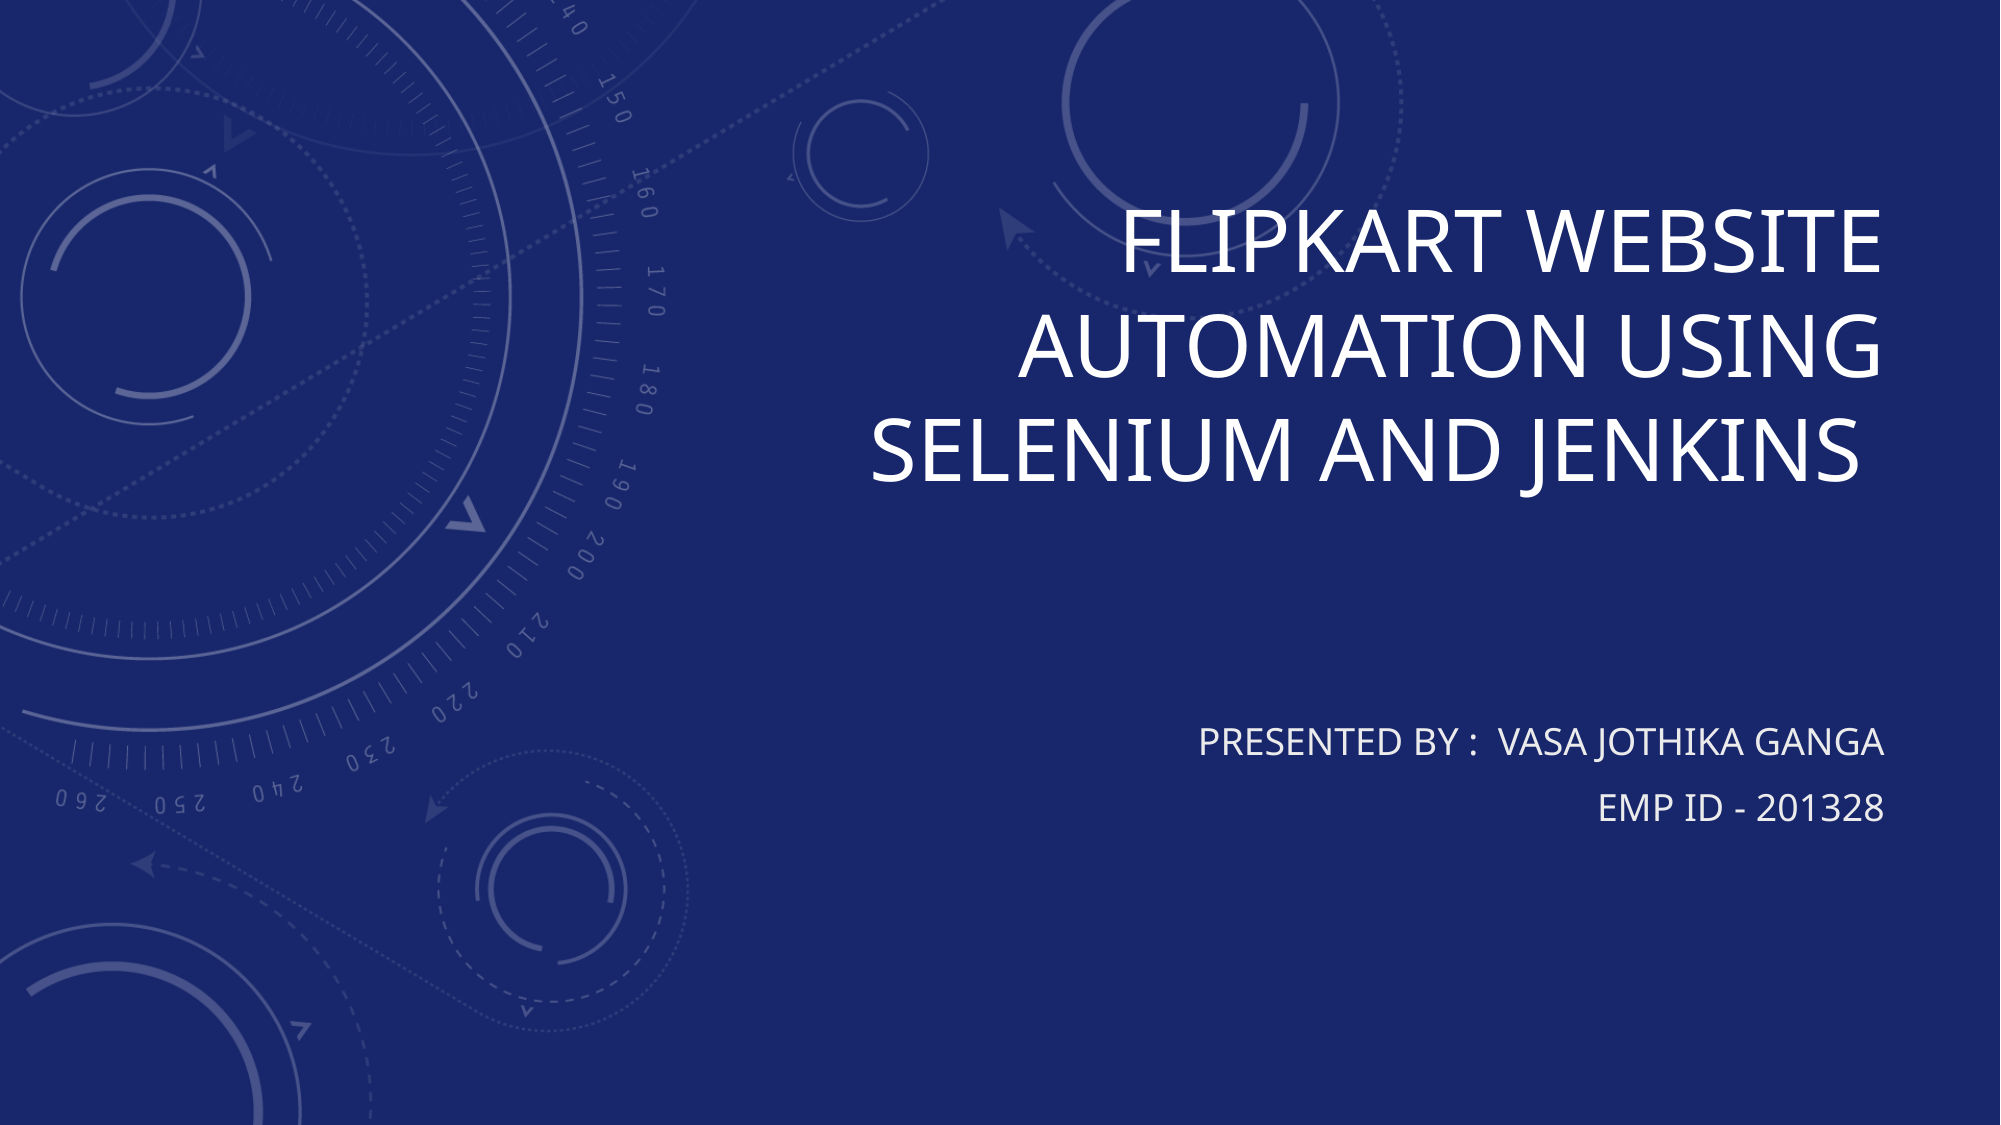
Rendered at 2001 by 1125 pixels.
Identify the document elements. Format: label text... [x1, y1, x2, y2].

picture [0, 0, 2000, 1125]
title Flipkart website automation using selenium and jenkins [676, 178, 1900, 507]
subtitle Presented by : vasa jothika Ganga Emp id - 201328 [719, 688, 1900, 837]
